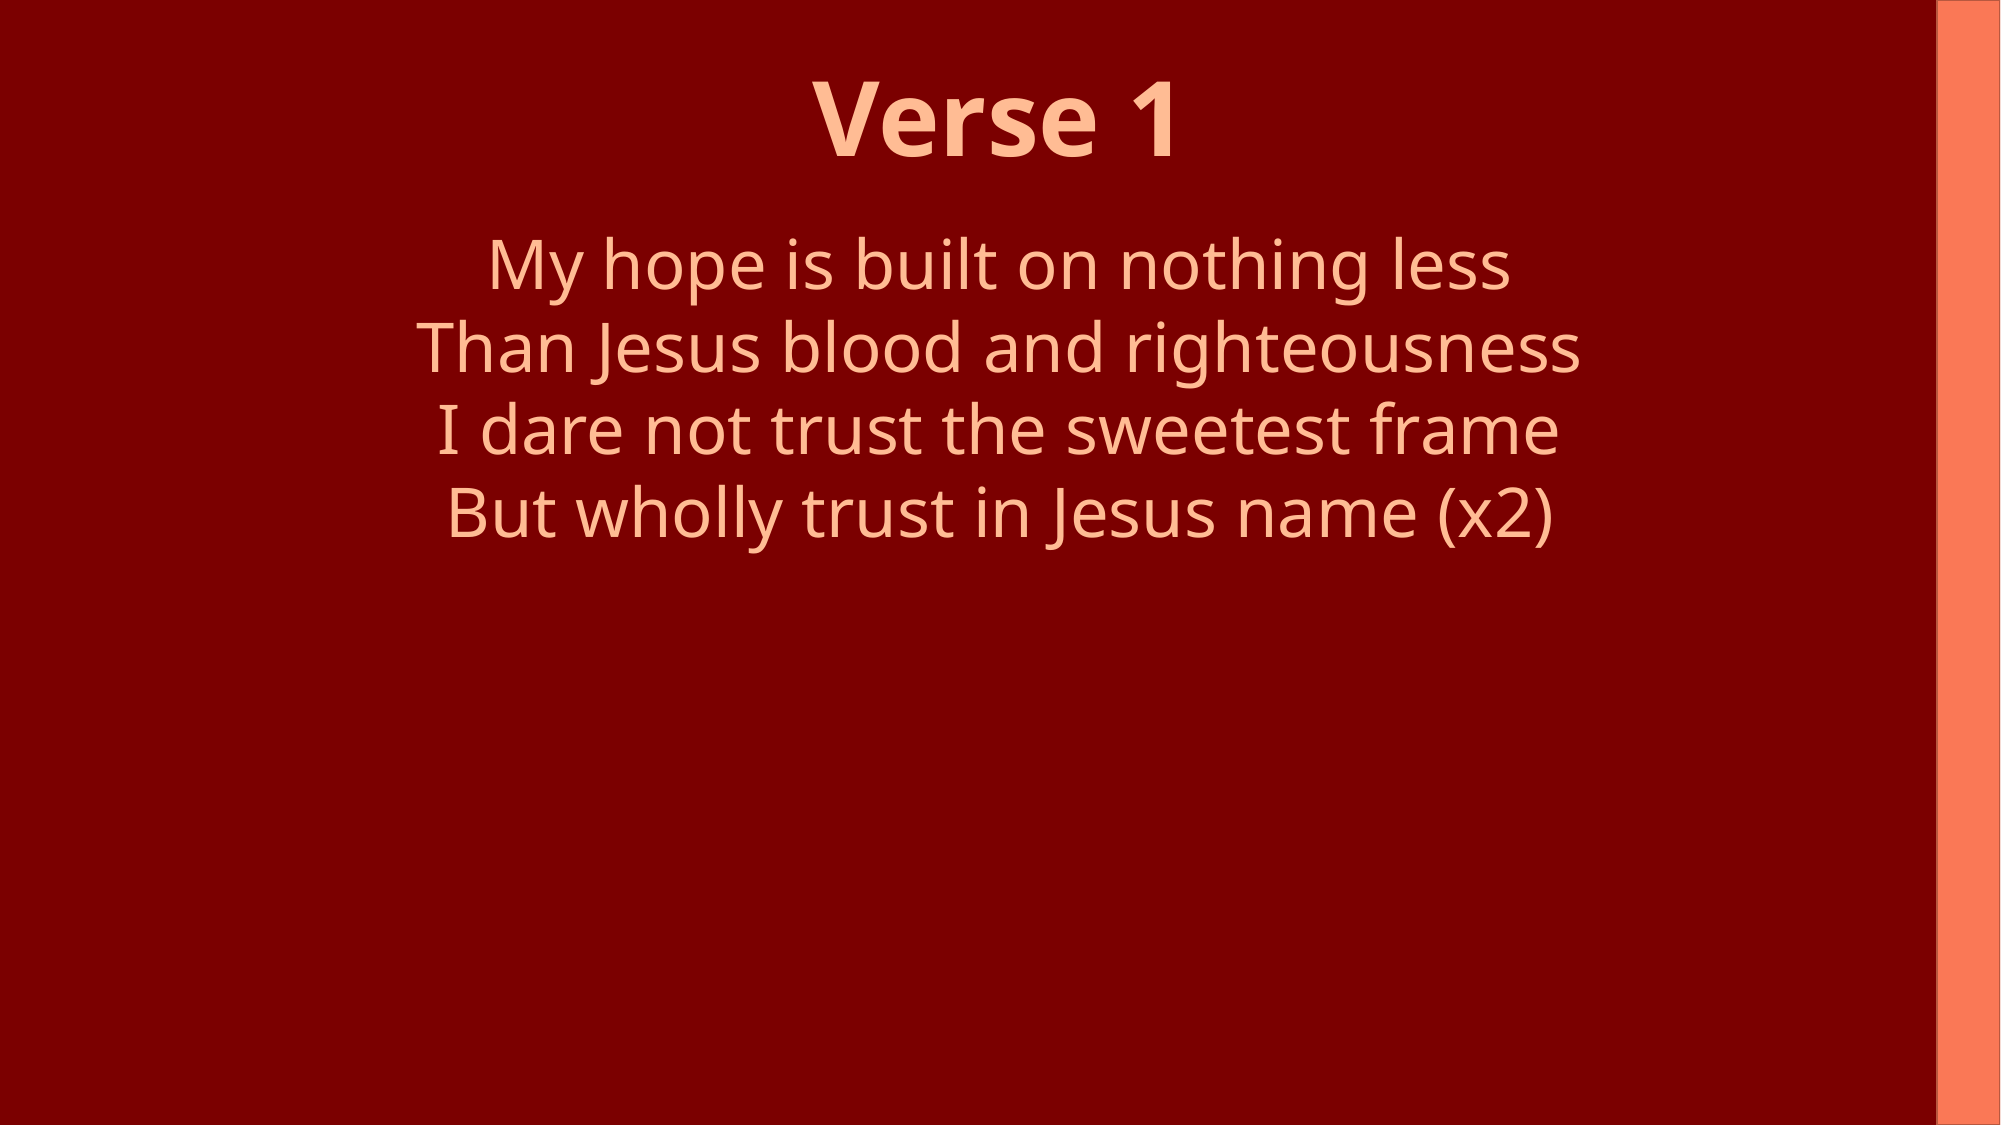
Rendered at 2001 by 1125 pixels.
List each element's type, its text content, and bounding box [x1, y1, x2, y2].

text_box Verse 1 [99, 44, 1900, 185]
text_box My hope is built on nothing less Than Jesus blood and righteousness I dare not trust the sweetest frame But wholly trust in Jesus name (x2) [99, 213, 1900, 641]
